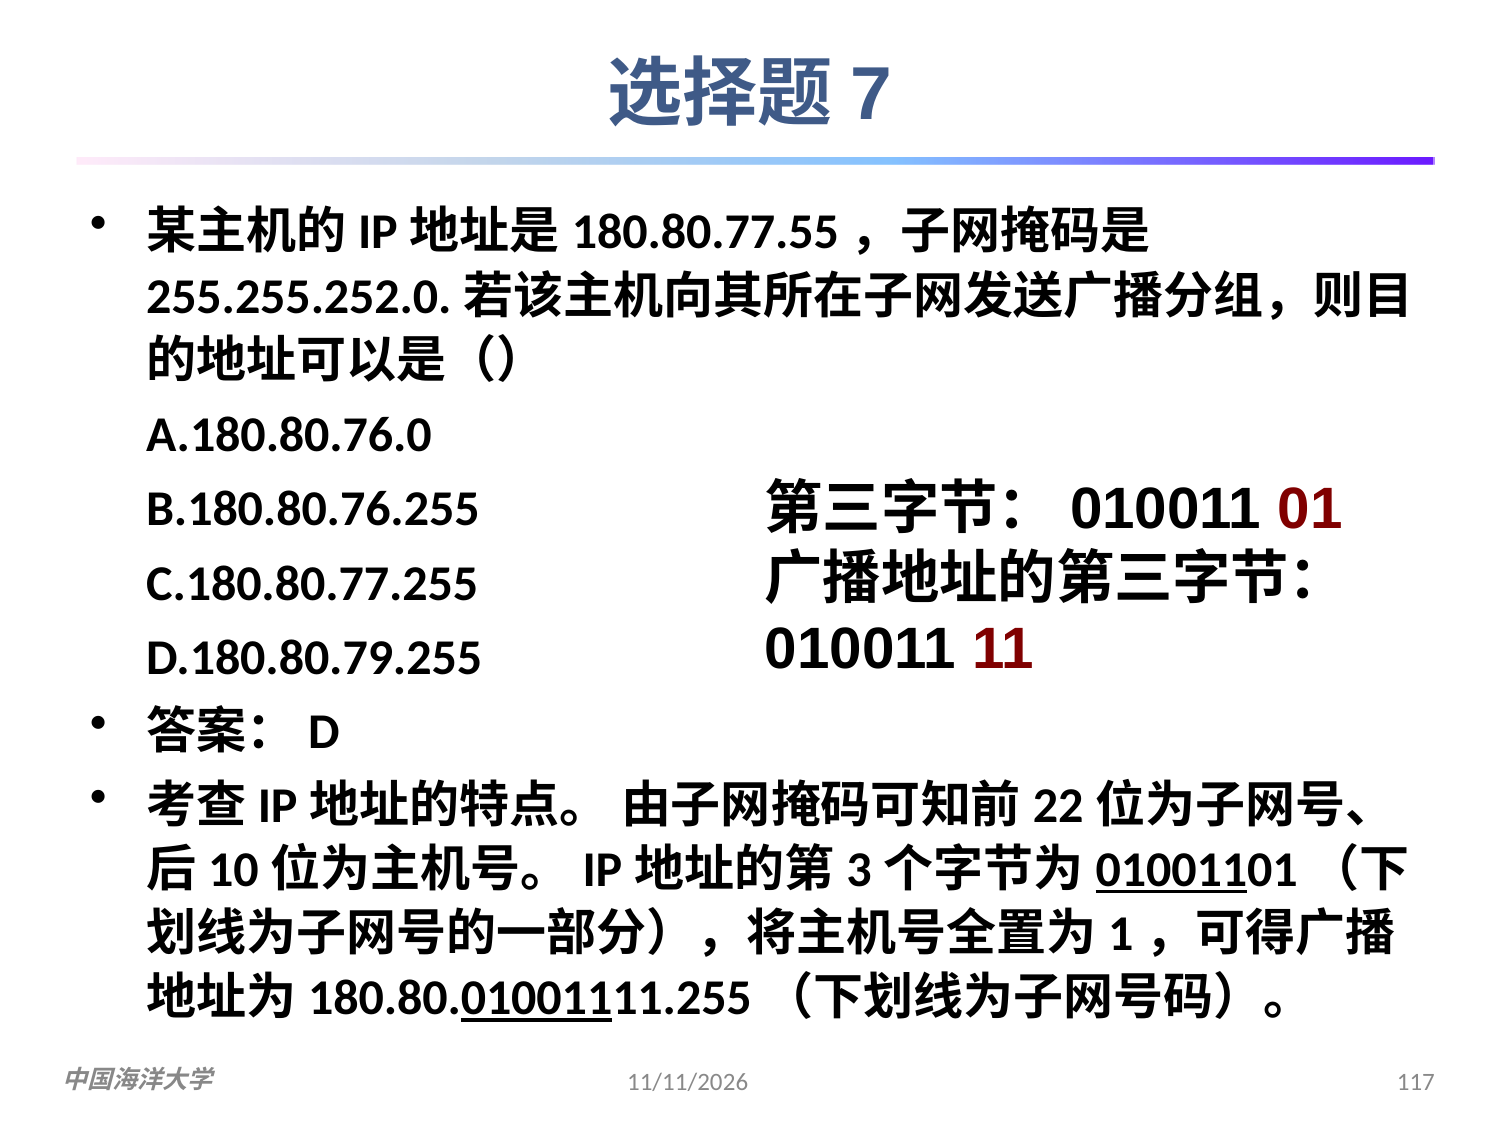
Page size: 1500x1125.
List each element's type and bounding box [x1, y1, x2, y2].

picture [1425, 156, 1435, 165]
title [75, 37, 1425, 187]
text_box [75, 187, 1450, 925]
